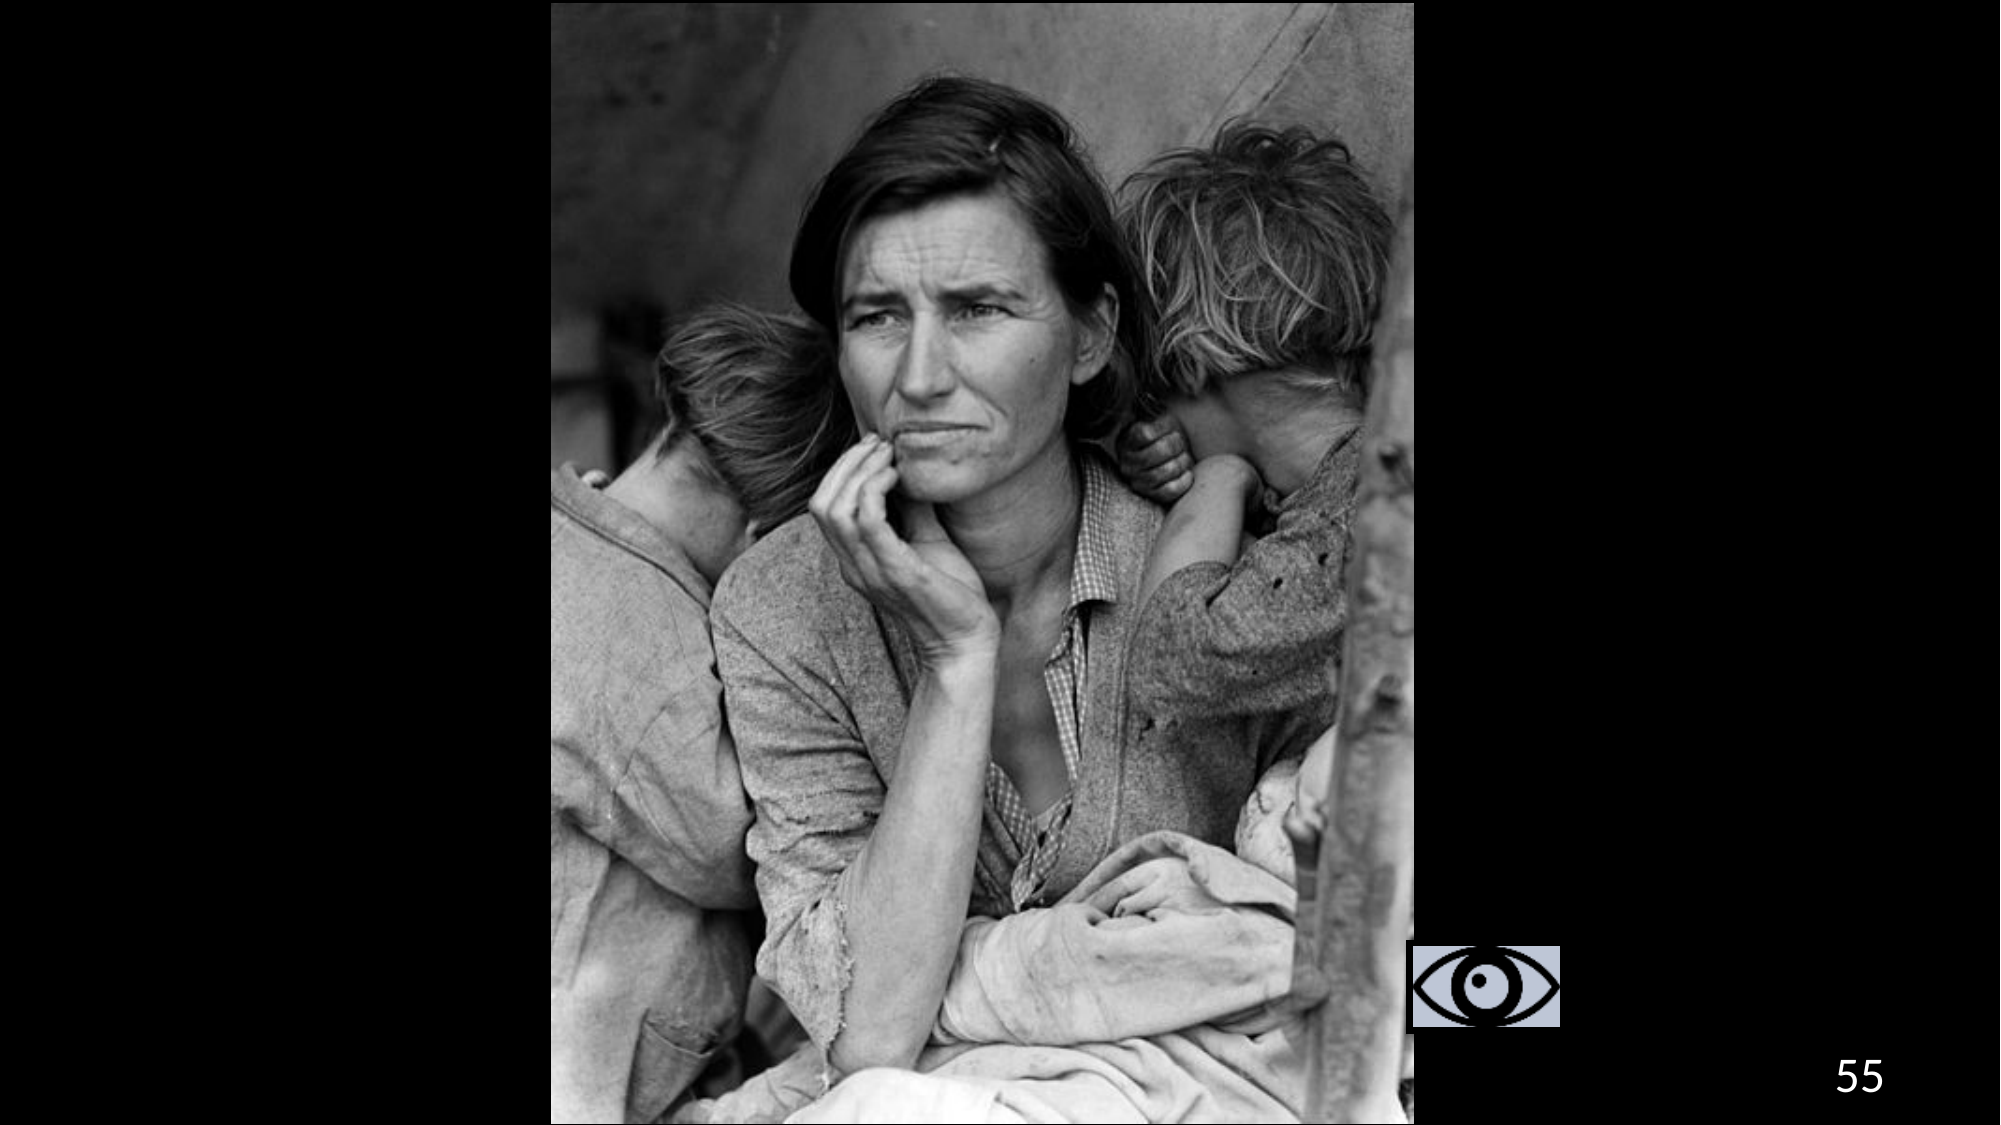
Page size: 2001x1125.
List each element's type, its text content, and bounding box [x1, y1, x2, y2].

picture [551, 3, 1561, 1124]
slide_number 55 [1433, 1042, 1900, 1103]
